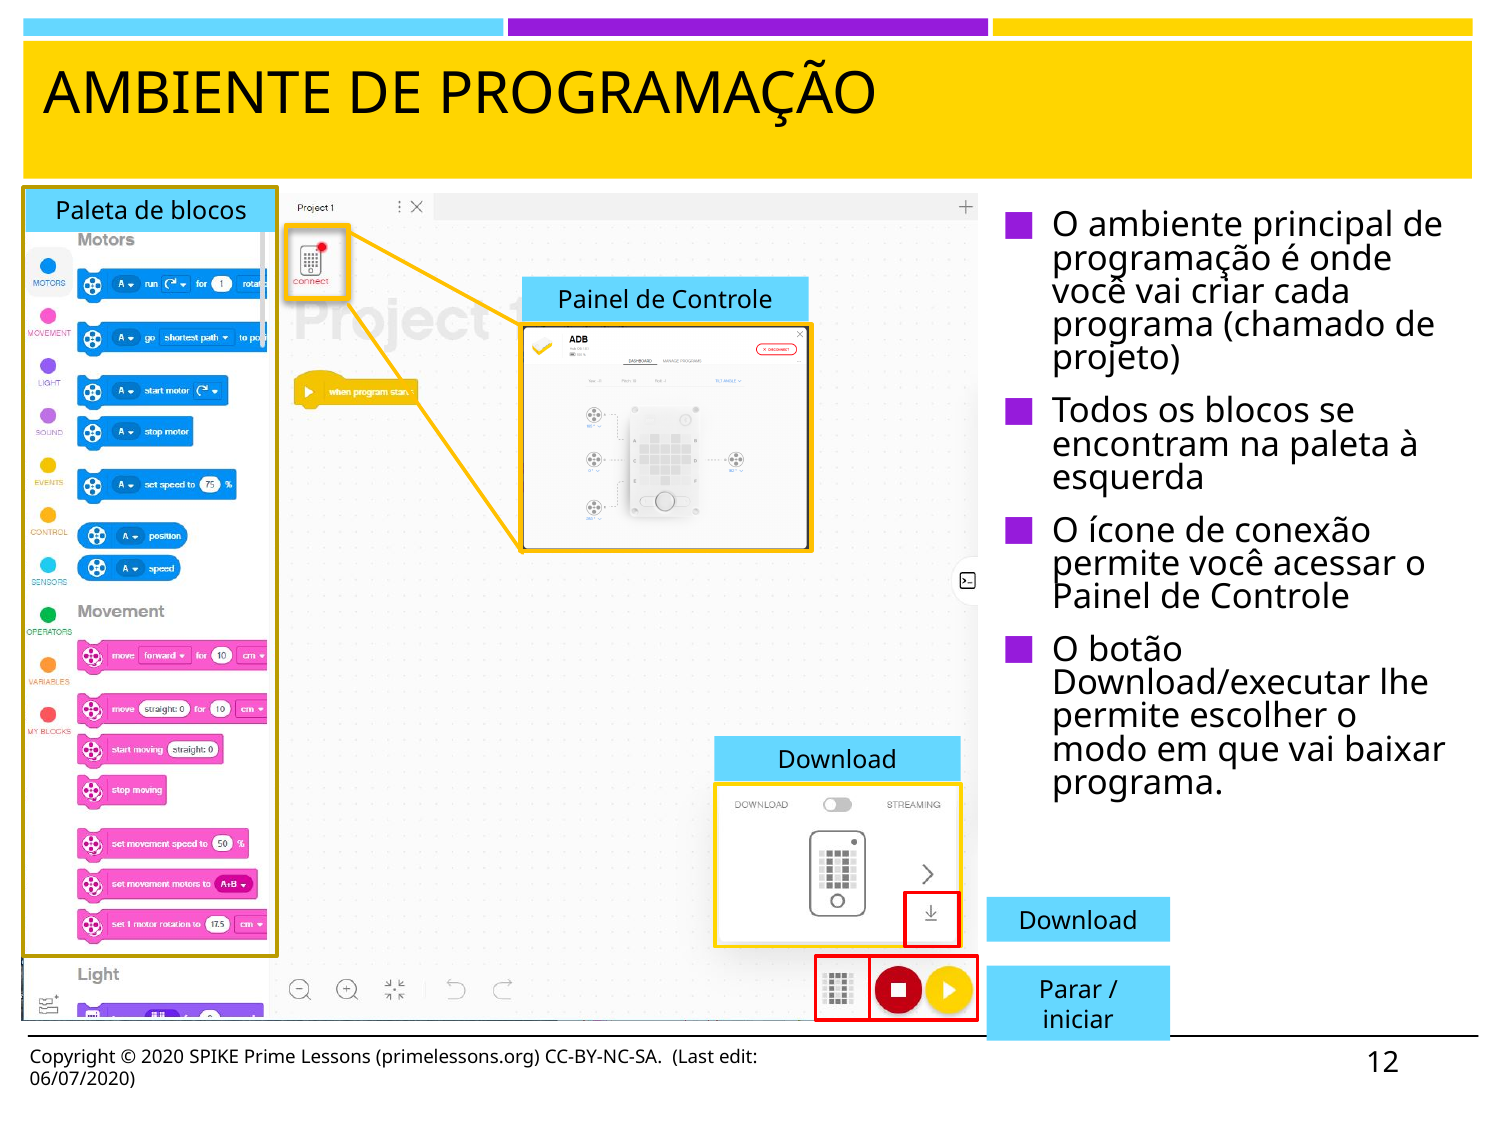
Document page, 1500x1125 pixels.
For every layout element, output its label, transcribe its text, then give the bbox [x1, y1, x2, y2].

text_box [22, 186, 277, 191]
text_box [348, 304, 523, 554]
picture [522, 326, 810, 549]
slide_number 12 [1351, 1036, 1478, 1097]
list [21, 192, 978, 1021]
text_box Parar / iniciar [986, 965, 1171, 1041]
text_box Download [986, 896, 1171, 942]
text_box O ambiente principal de programação é onde você vai criar cada programa (chamado de projeto) Todos os blocos se encontram na paleta à esquerda O ícone de conexão permite você acessar o Painel de Controle O botão Download/executar lhe permite escolher o modo em que vai baixar programa. [986, 202, 1474, 844]
title AMBIENTE DE PROGRAMAÇÃO [28, 48, 1464, 172]
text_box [348, 231, 523, 303]
footer Copyright © 2020 SPIKE Prime Lessons (primelessons.org) CC-BY-NC-SA. (Last edit: 06/07/2020) [14, 1036, 814, 1097]
